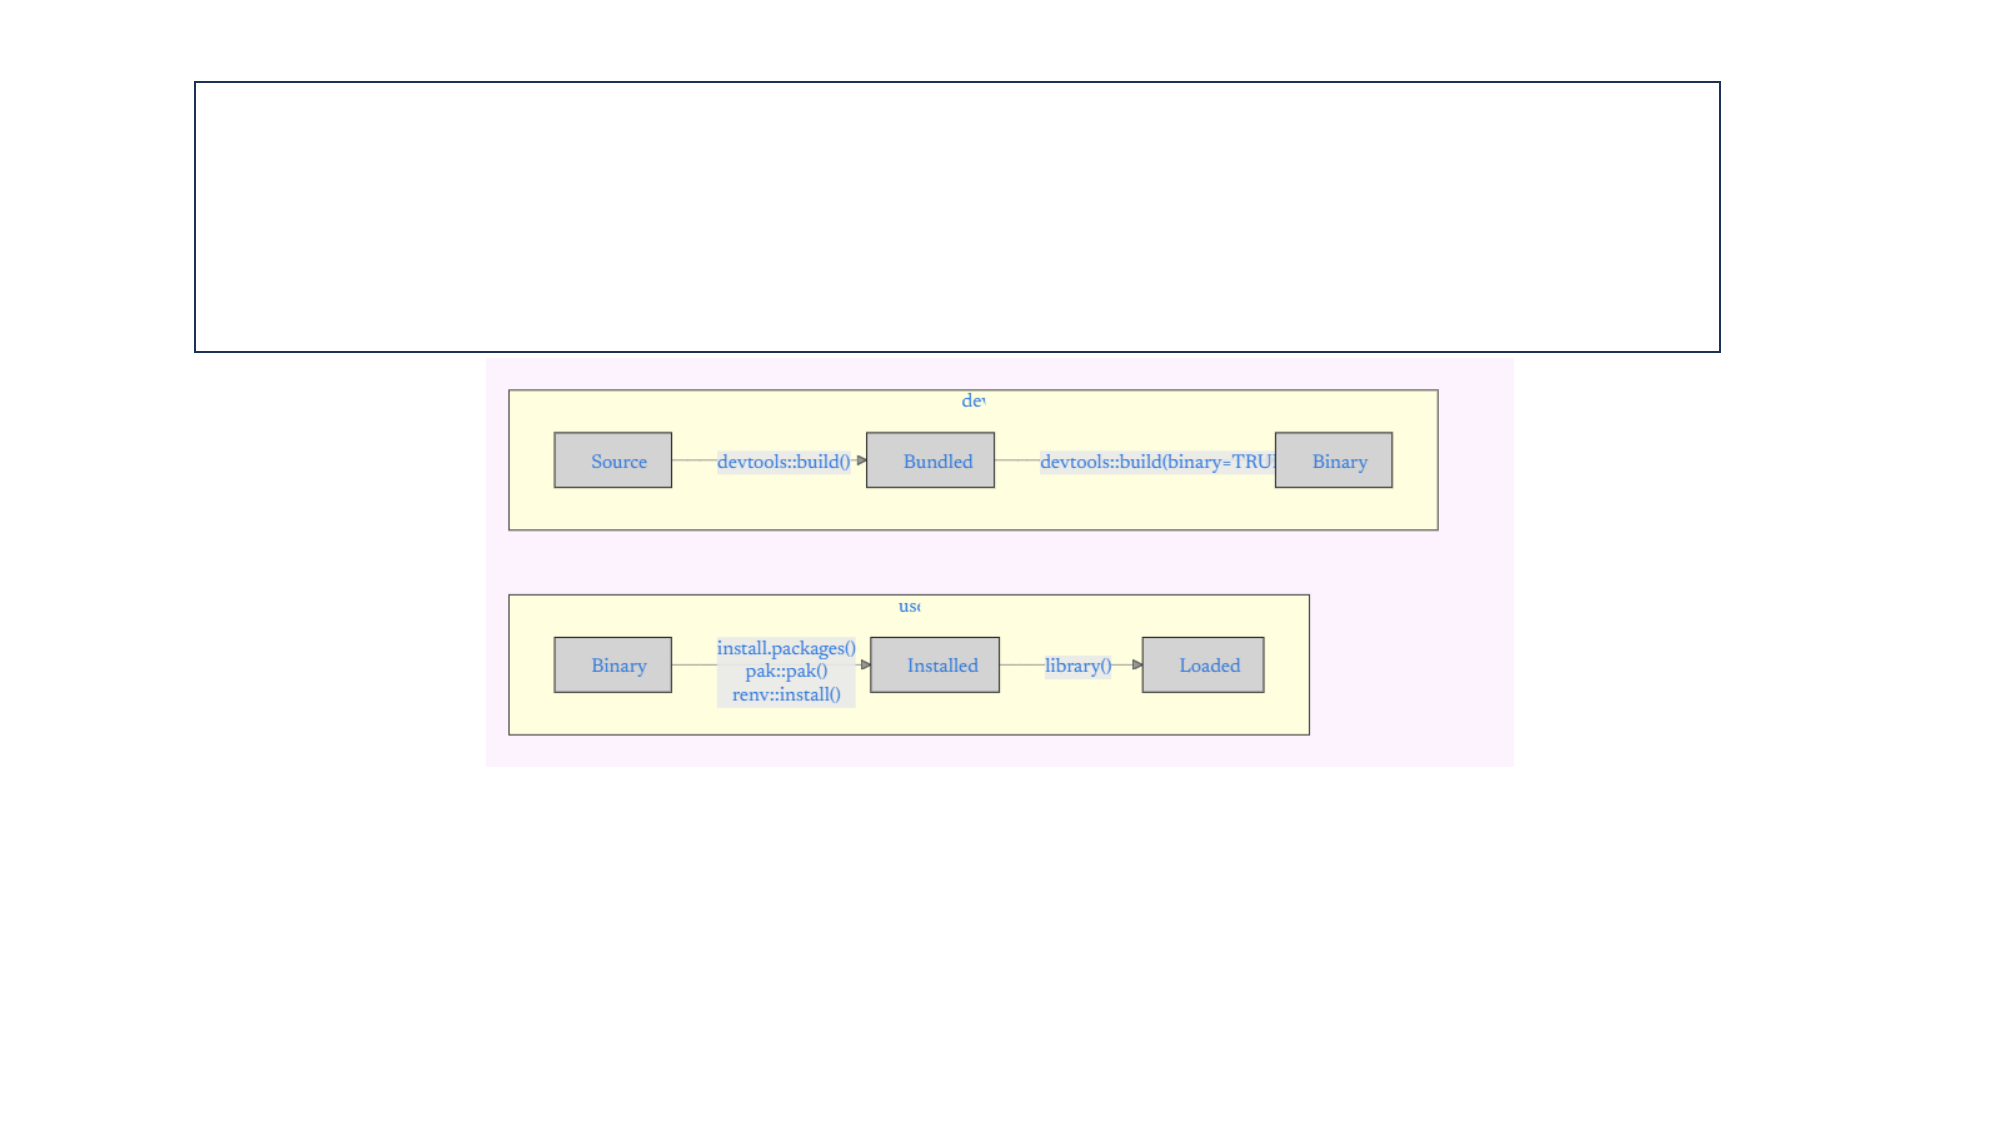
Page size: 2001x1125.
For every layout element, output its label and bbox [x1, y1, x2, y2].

text_box [194, 81, 1721, 353]
picture [486, 358, 1514, 767]
